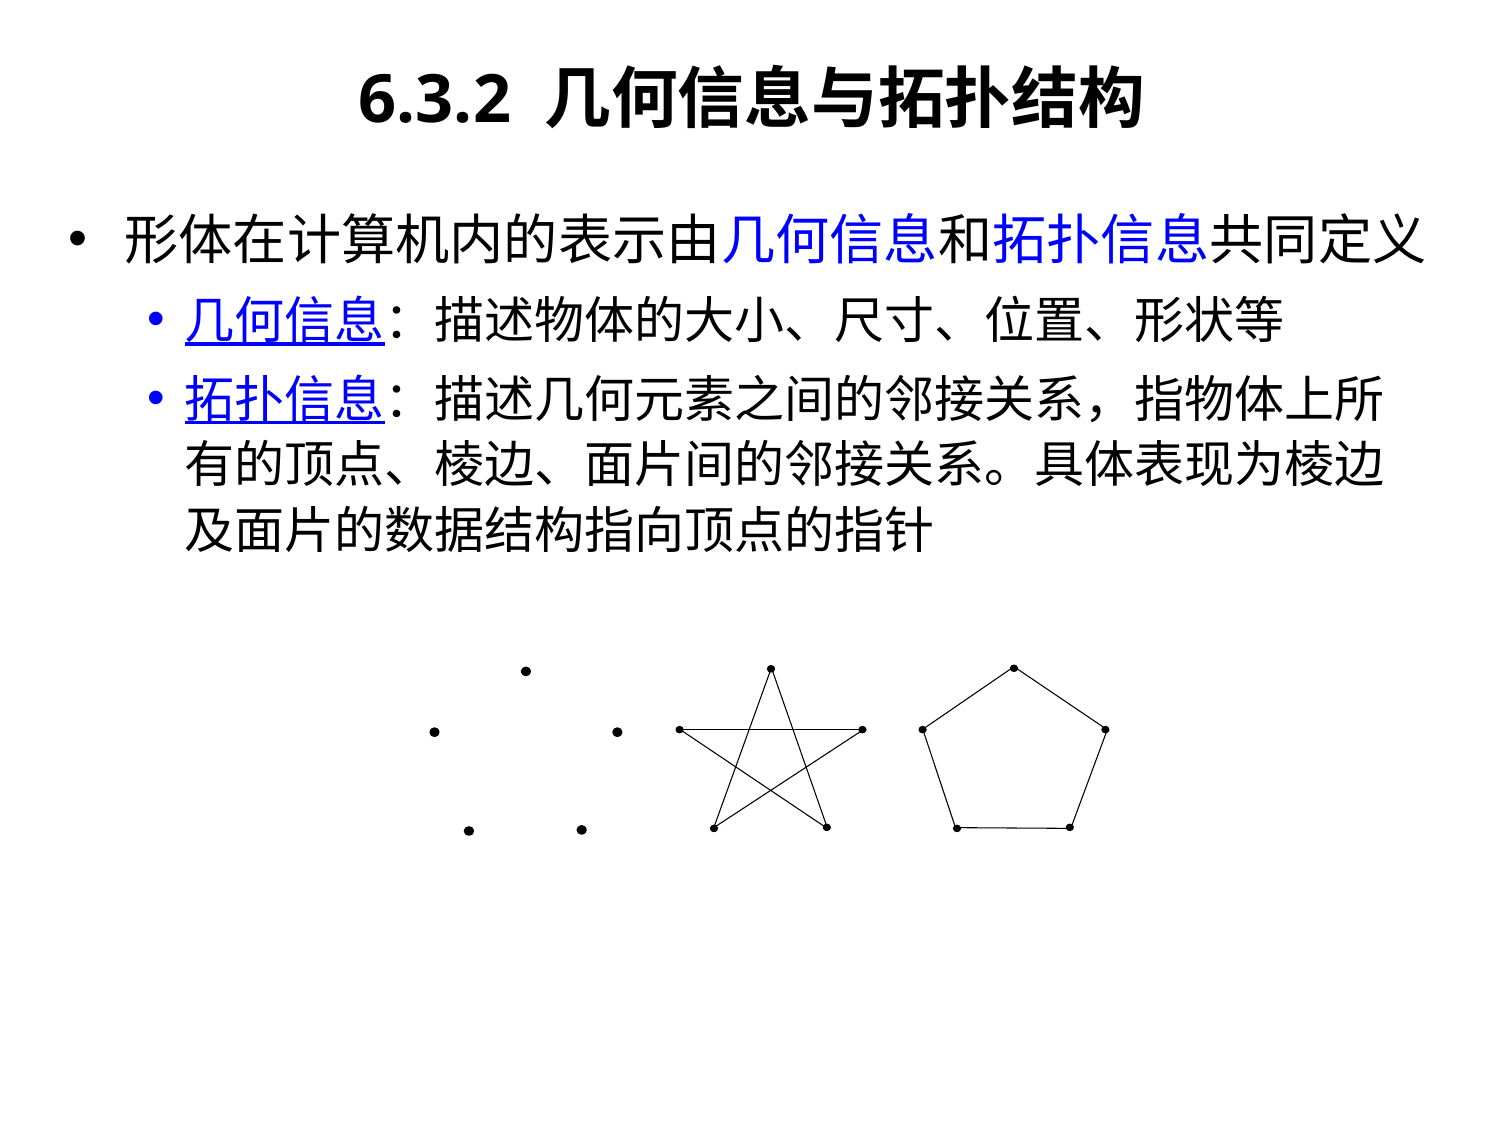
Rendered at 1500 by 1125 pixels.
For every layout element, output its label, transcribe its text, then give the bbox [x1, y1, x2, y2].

title 6.3.2 几何信息与拓扑结构 [76, 18, 1428, 173]
list 形体在计算机内的表示由几何信息和拓扑信息共同定义 几何信息：描述物体的大小、尺寸、位置、形状等 拓扑信息：描述几何元素之间的邻接关系，指物体上所有的顶点、棱边、面片间的邻接关系。具体表现为棱边及面片的数据结构指向顶点的指针 [52, 184, 1448, 1006]
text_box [383, 633, 1112, 861]
